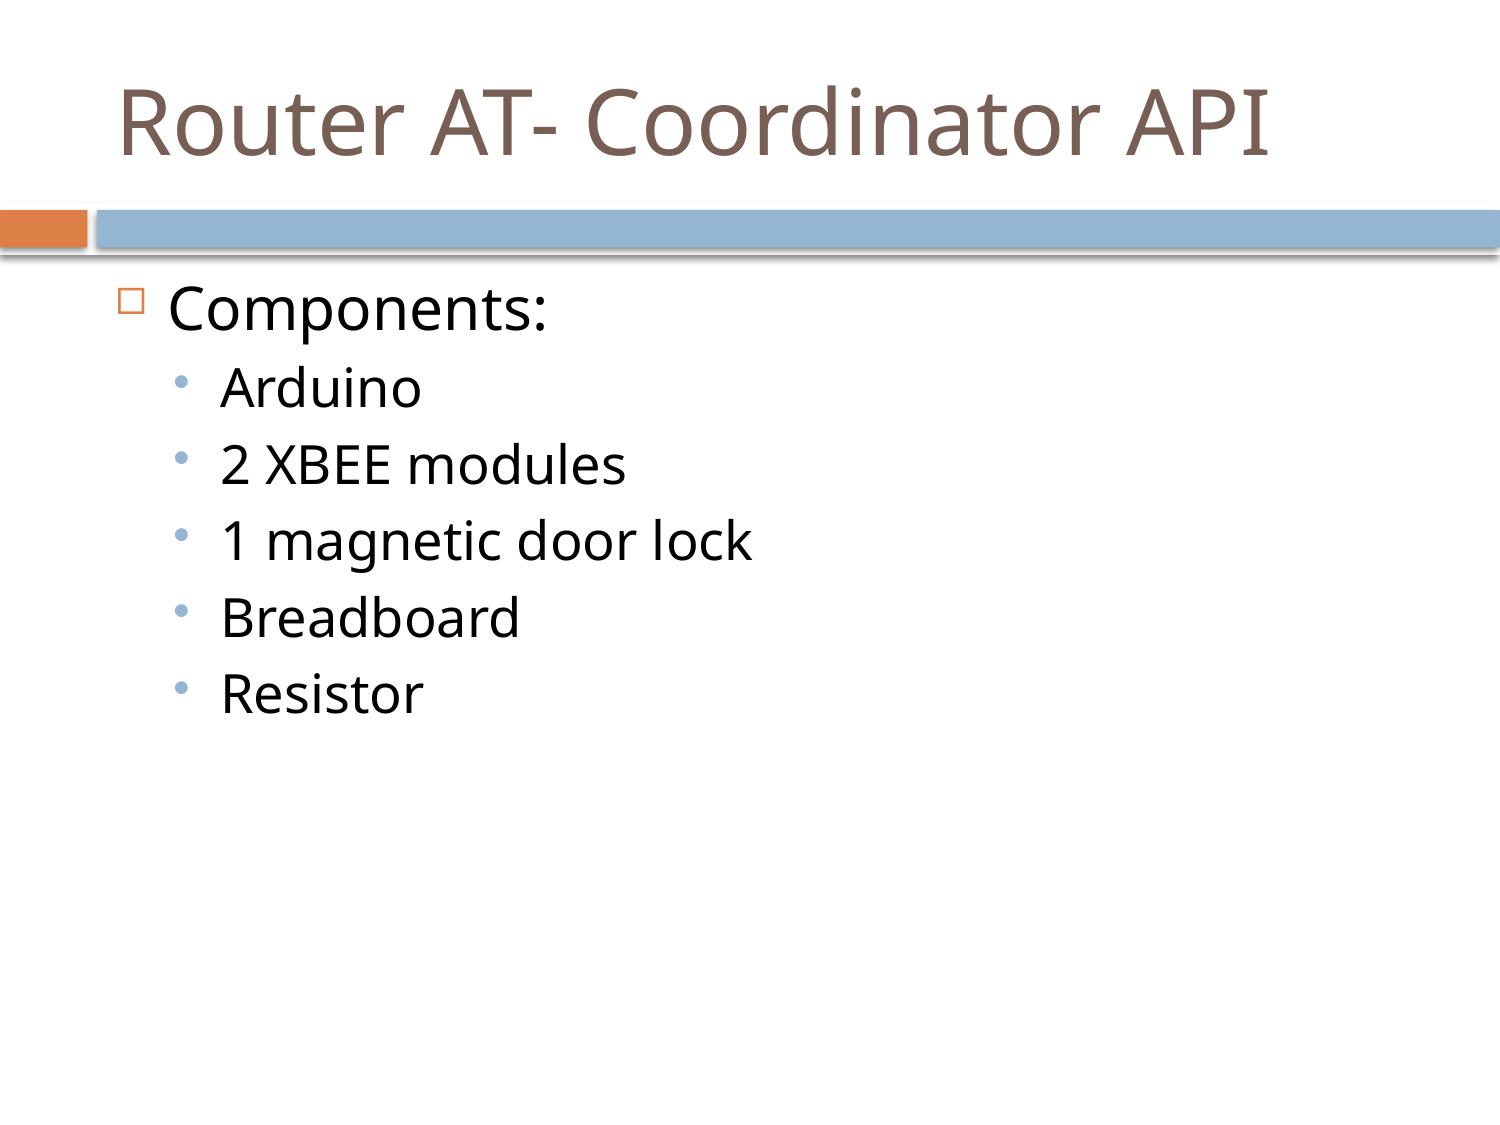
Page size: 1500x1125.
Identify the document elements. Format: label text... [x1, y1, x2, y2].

list Components: Arduino 2 XBEE modules 1 magnetic door lock Breadboard Resistor [100, 262, 1438, 1000]
title Router AT- Coordinator API [100, 37, 1438, 200]
